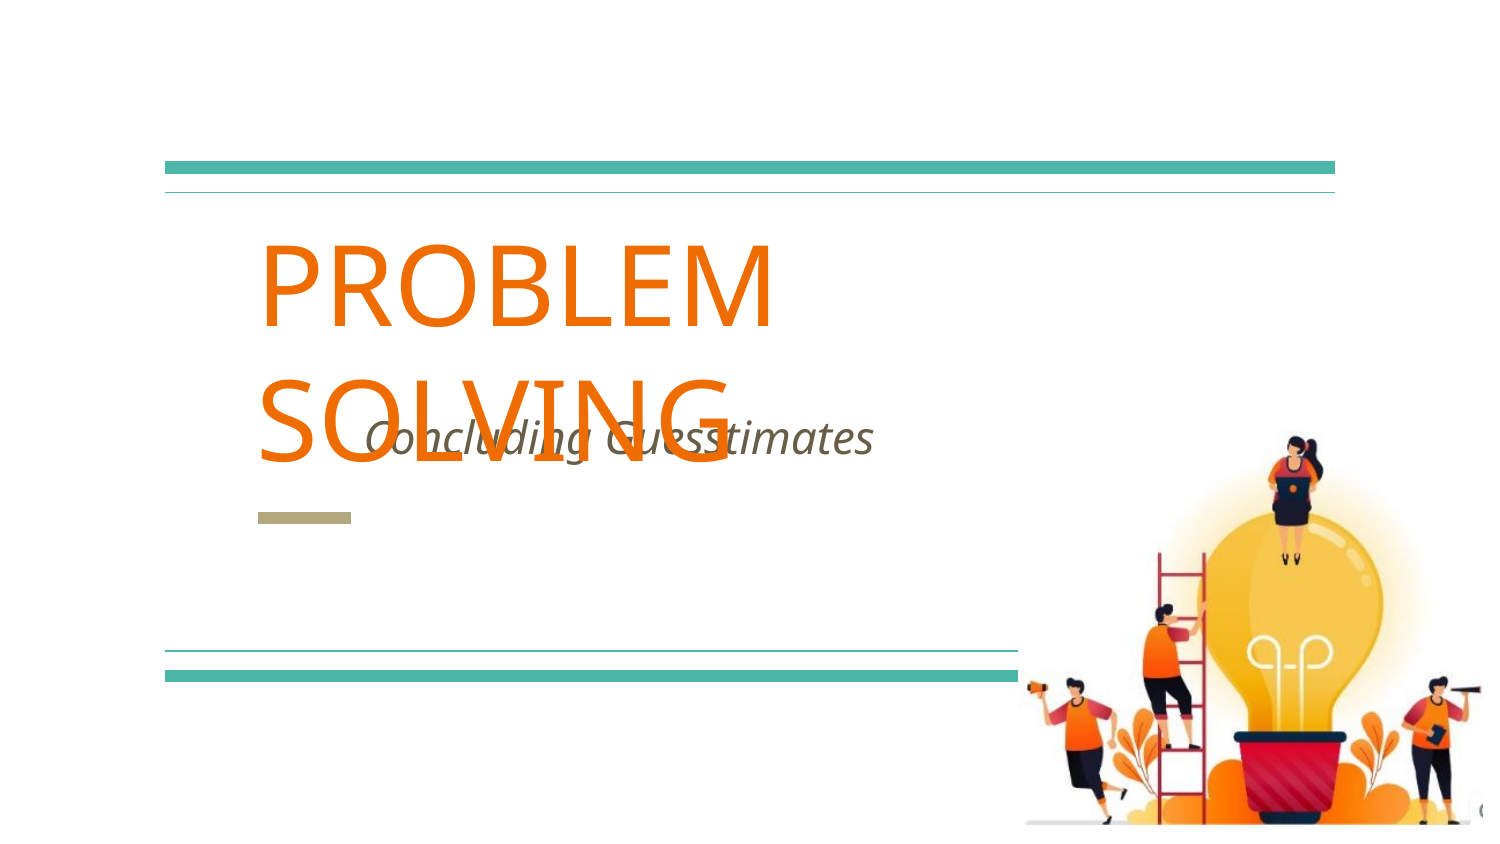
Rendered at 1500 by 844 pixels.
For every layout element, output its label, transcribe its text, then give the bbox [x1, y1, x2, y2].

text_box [164, 431, 1483, 826]
title PROBLEM SOLVING [244, 211, 1256, 430]
